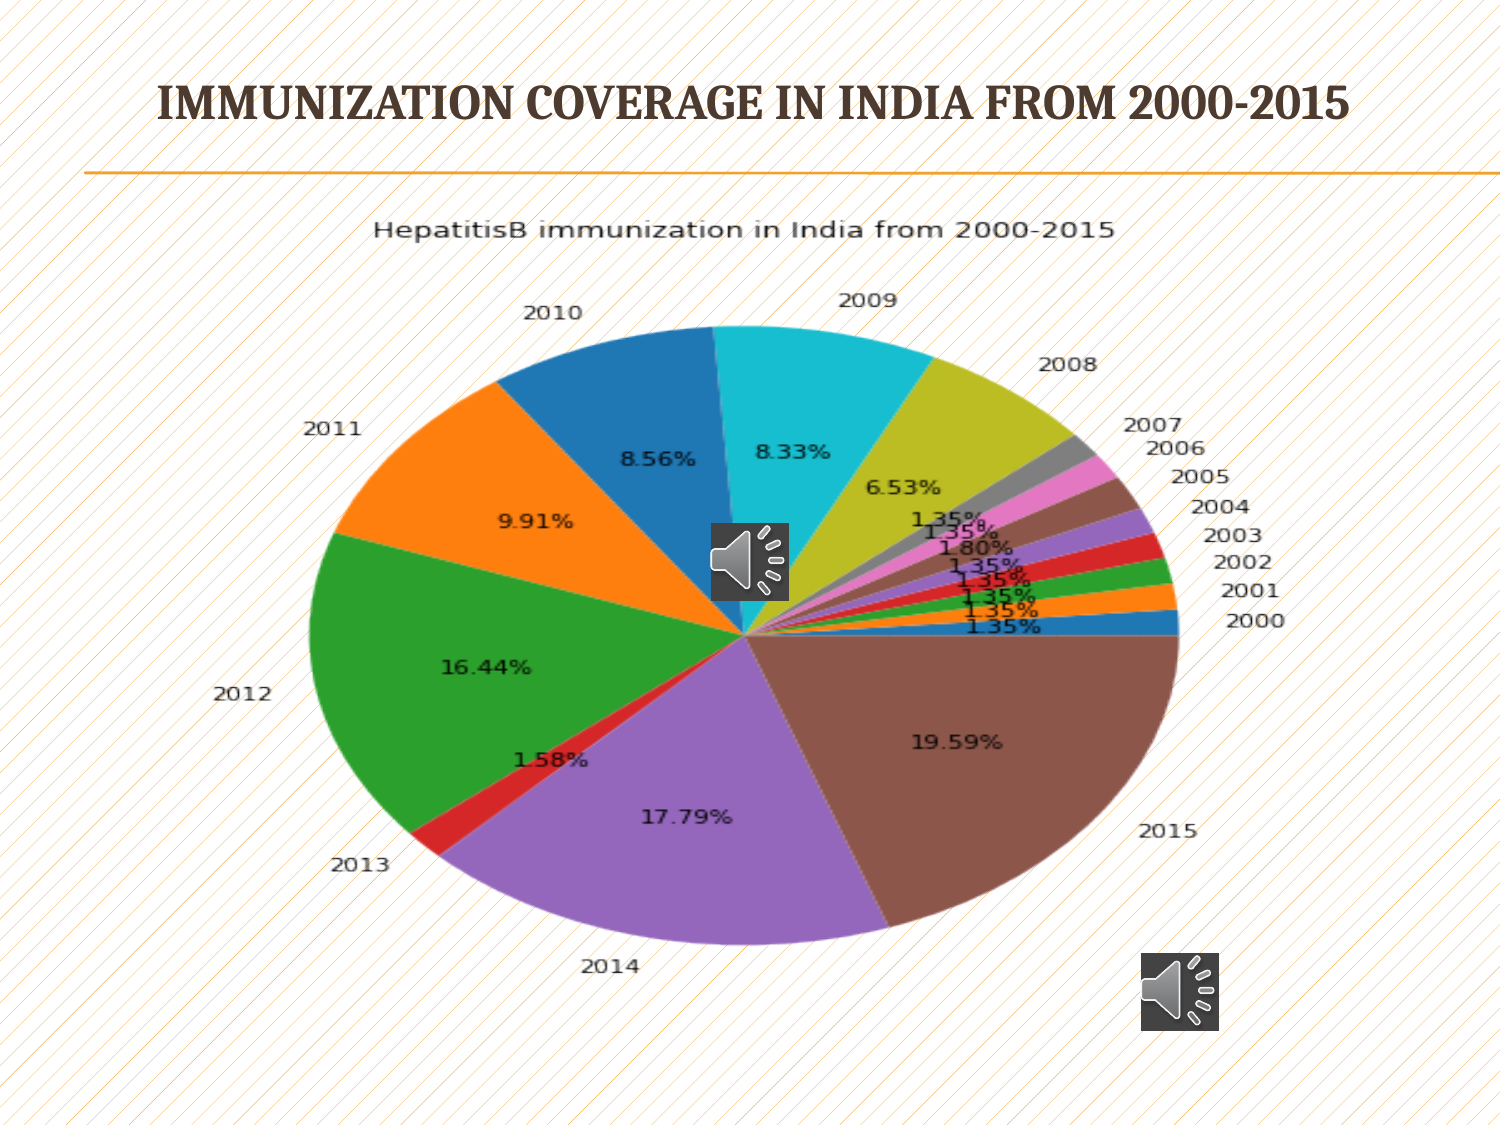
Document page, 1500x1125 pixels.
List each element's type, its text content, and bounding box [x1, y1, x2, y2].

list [182, 207, 1306, 1036]
picture [1139, 951, 1220, 1033]
title Immunization coverage in India from 2000-2015 [41, 30, 1467, 169]
picture [709, 522, 791, 603]
